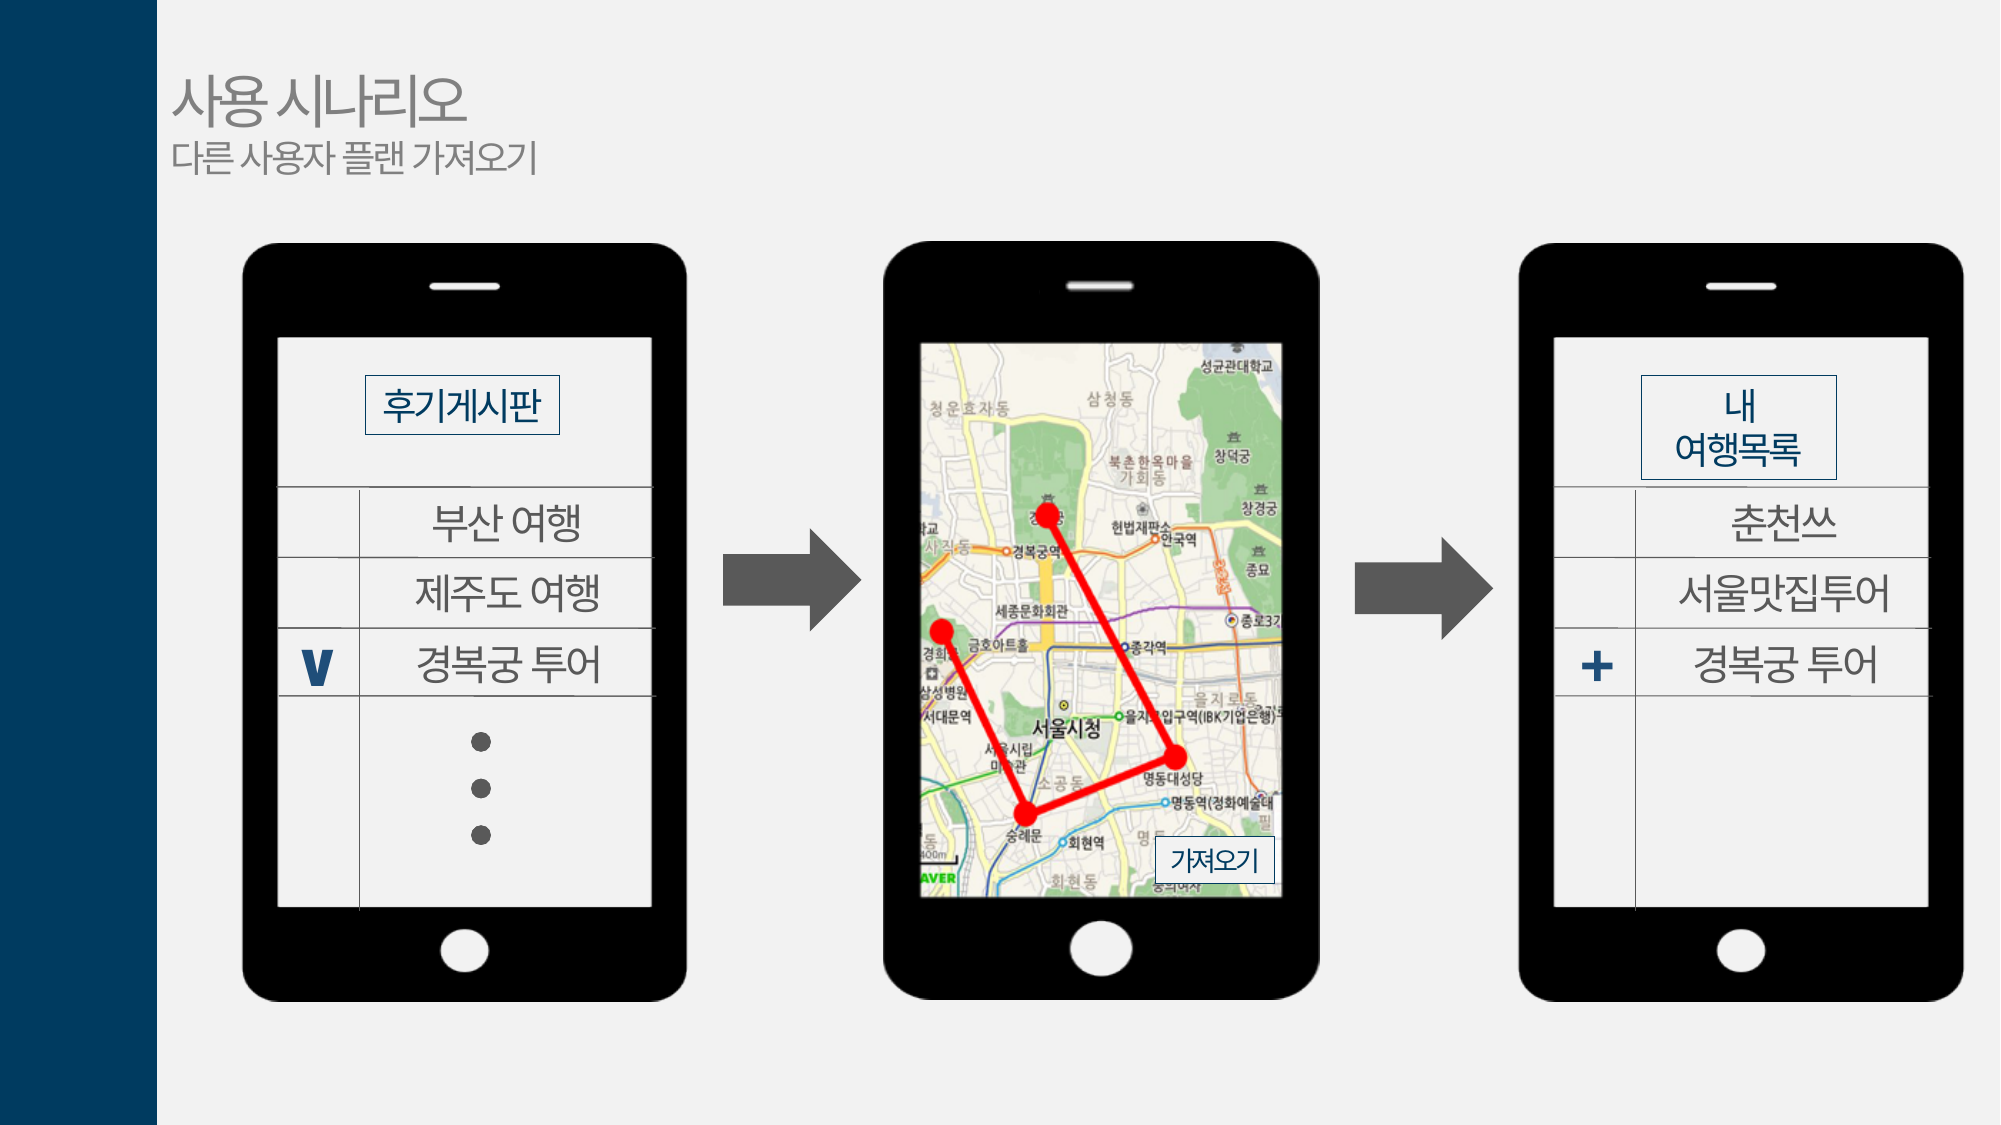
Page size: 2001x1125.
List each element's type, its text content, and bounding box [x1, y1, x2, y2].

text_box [276, 375, 657, 911]
picture [41, 241, 2000, 1002]
text_box 사용 시나리오 다른 사용자 플랜 가져오기 [155, 57, 555, 188]
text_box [1552, 375, 1934, 911]
text_box [0, 0, 158, 1125]
